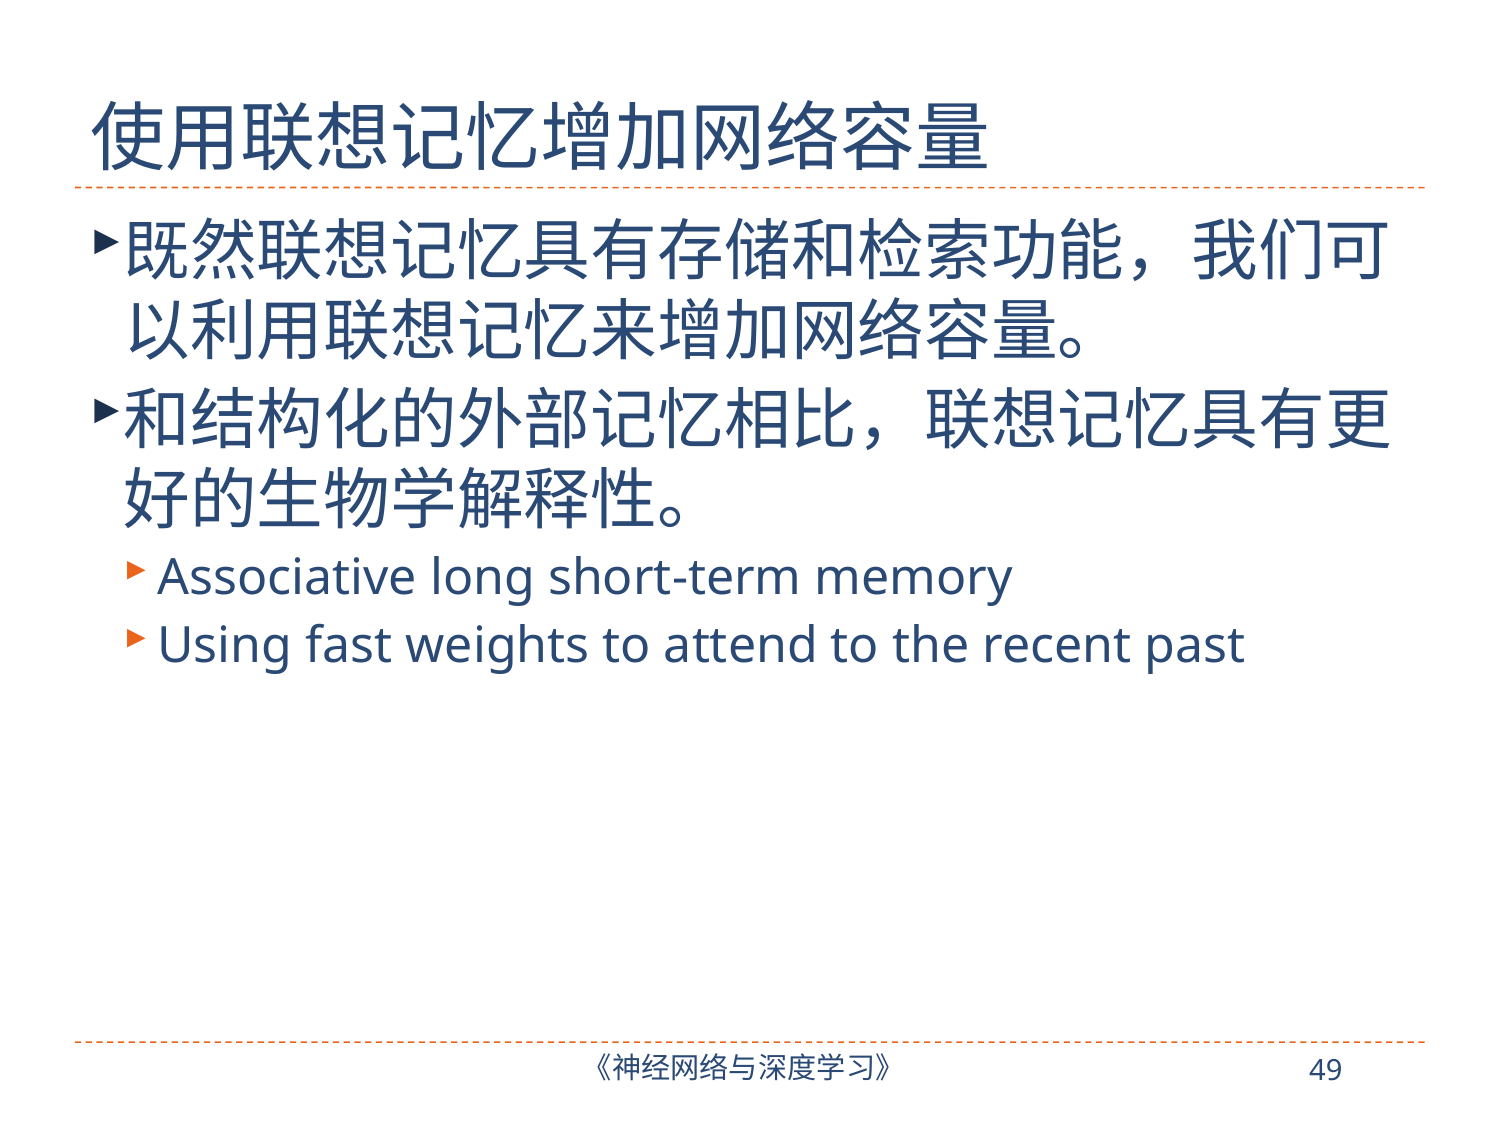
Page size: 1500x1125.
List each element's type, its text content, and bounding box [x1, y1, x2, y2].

list 既然联想记忆具有存储和检索功能，我们可以利用联想记忆来增加网络容量。 和结构化的外部记忆相比，联想记忆具有更好的生物学解释性。 Associative long short-term memory Using fast weights to attend to the recent past [75, 200, 1425, 1010]
title 使用联想记忆增加网络容量 [75, 24, 1425, 188]
